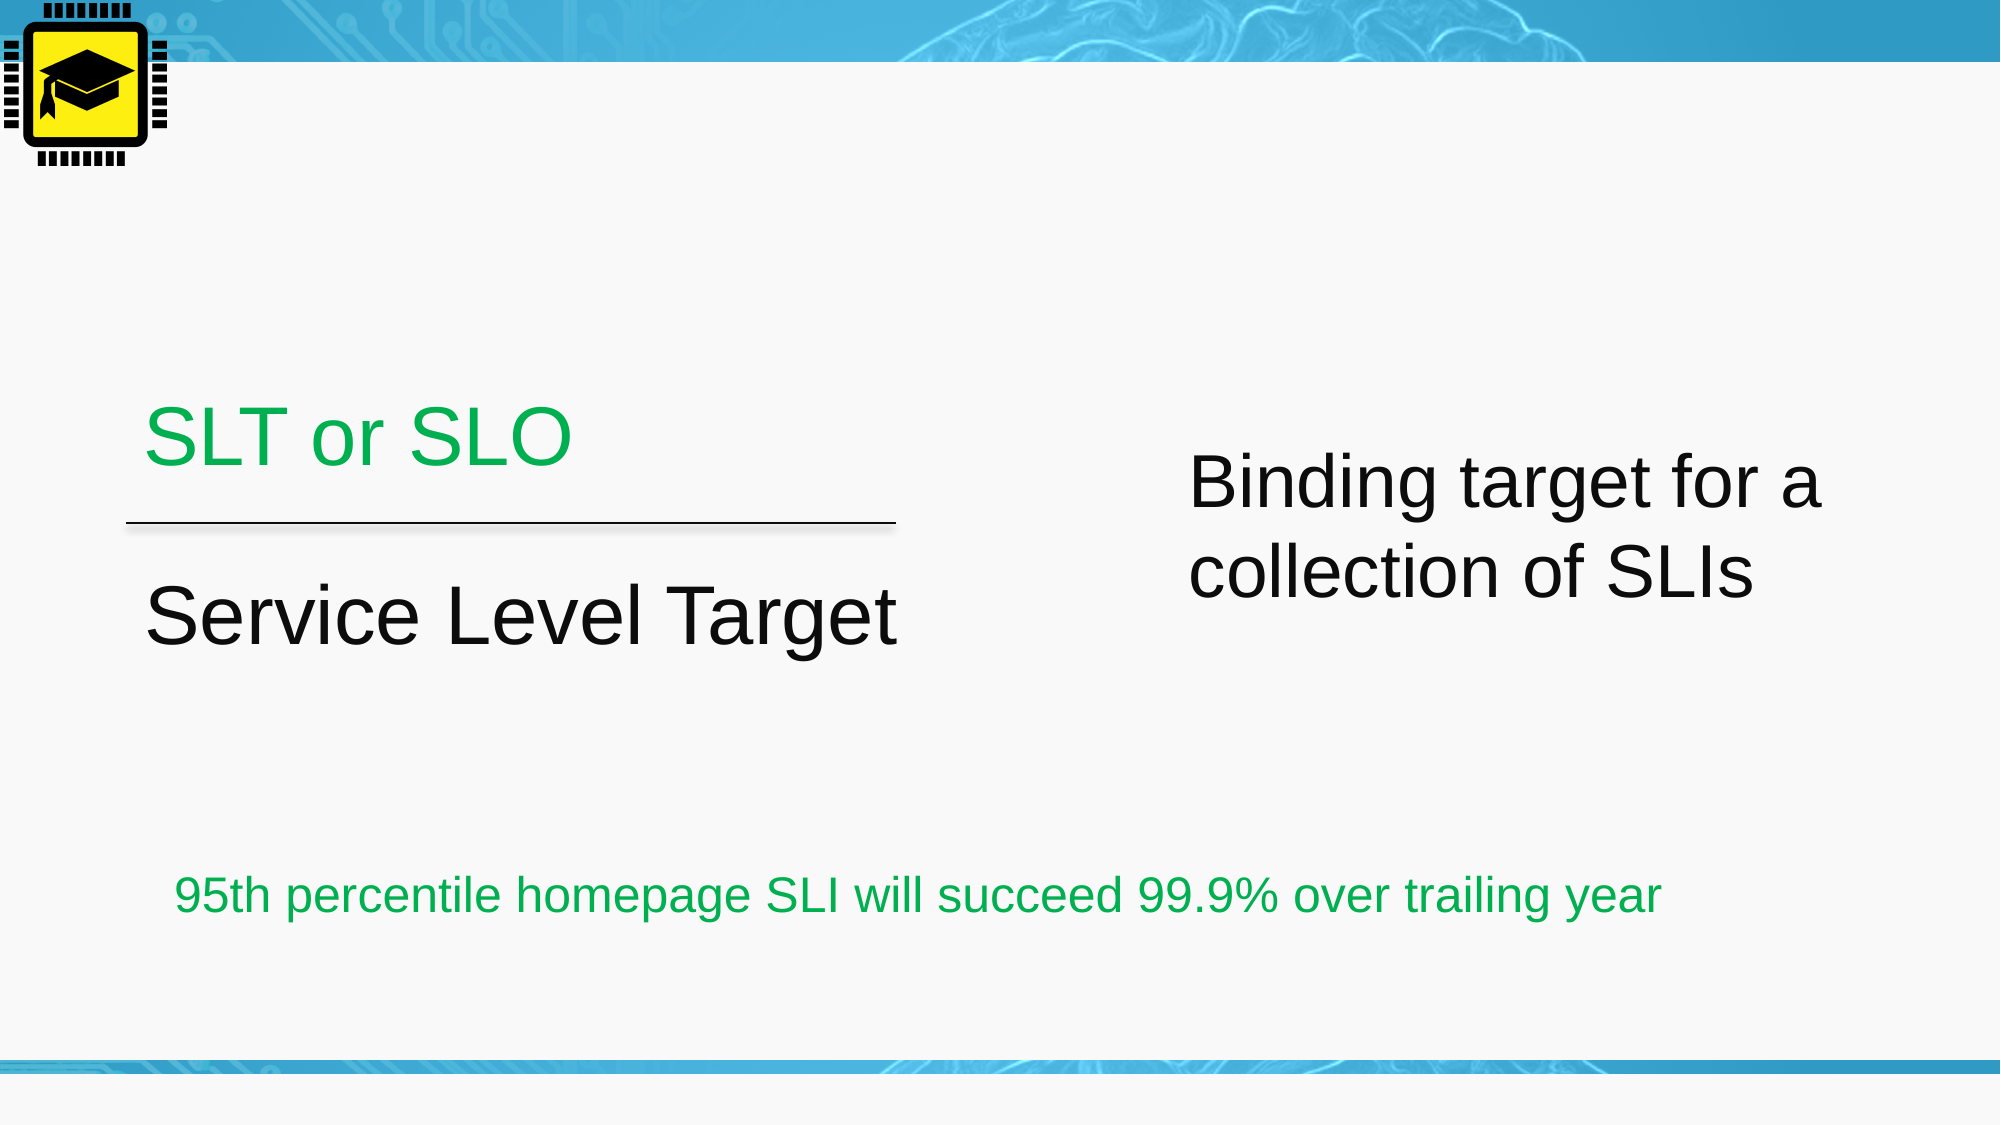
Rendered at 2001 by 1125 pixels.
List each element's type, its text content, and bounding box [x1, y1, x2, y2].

text_box Service Level Target [129, 554, 913, 669]
picture [0, 0, 2000, 166]
text_box 95th percentile homepage SLI will succeed 99.9% over trailing year [159, 855, 1679, 930]
text_box Binding target for a collection of SLIs [1173, 425, 1843, 621]
picture [0, 1060, 2000, 1074]
text_box SLT or SLO [128, 375, 590, 490]
